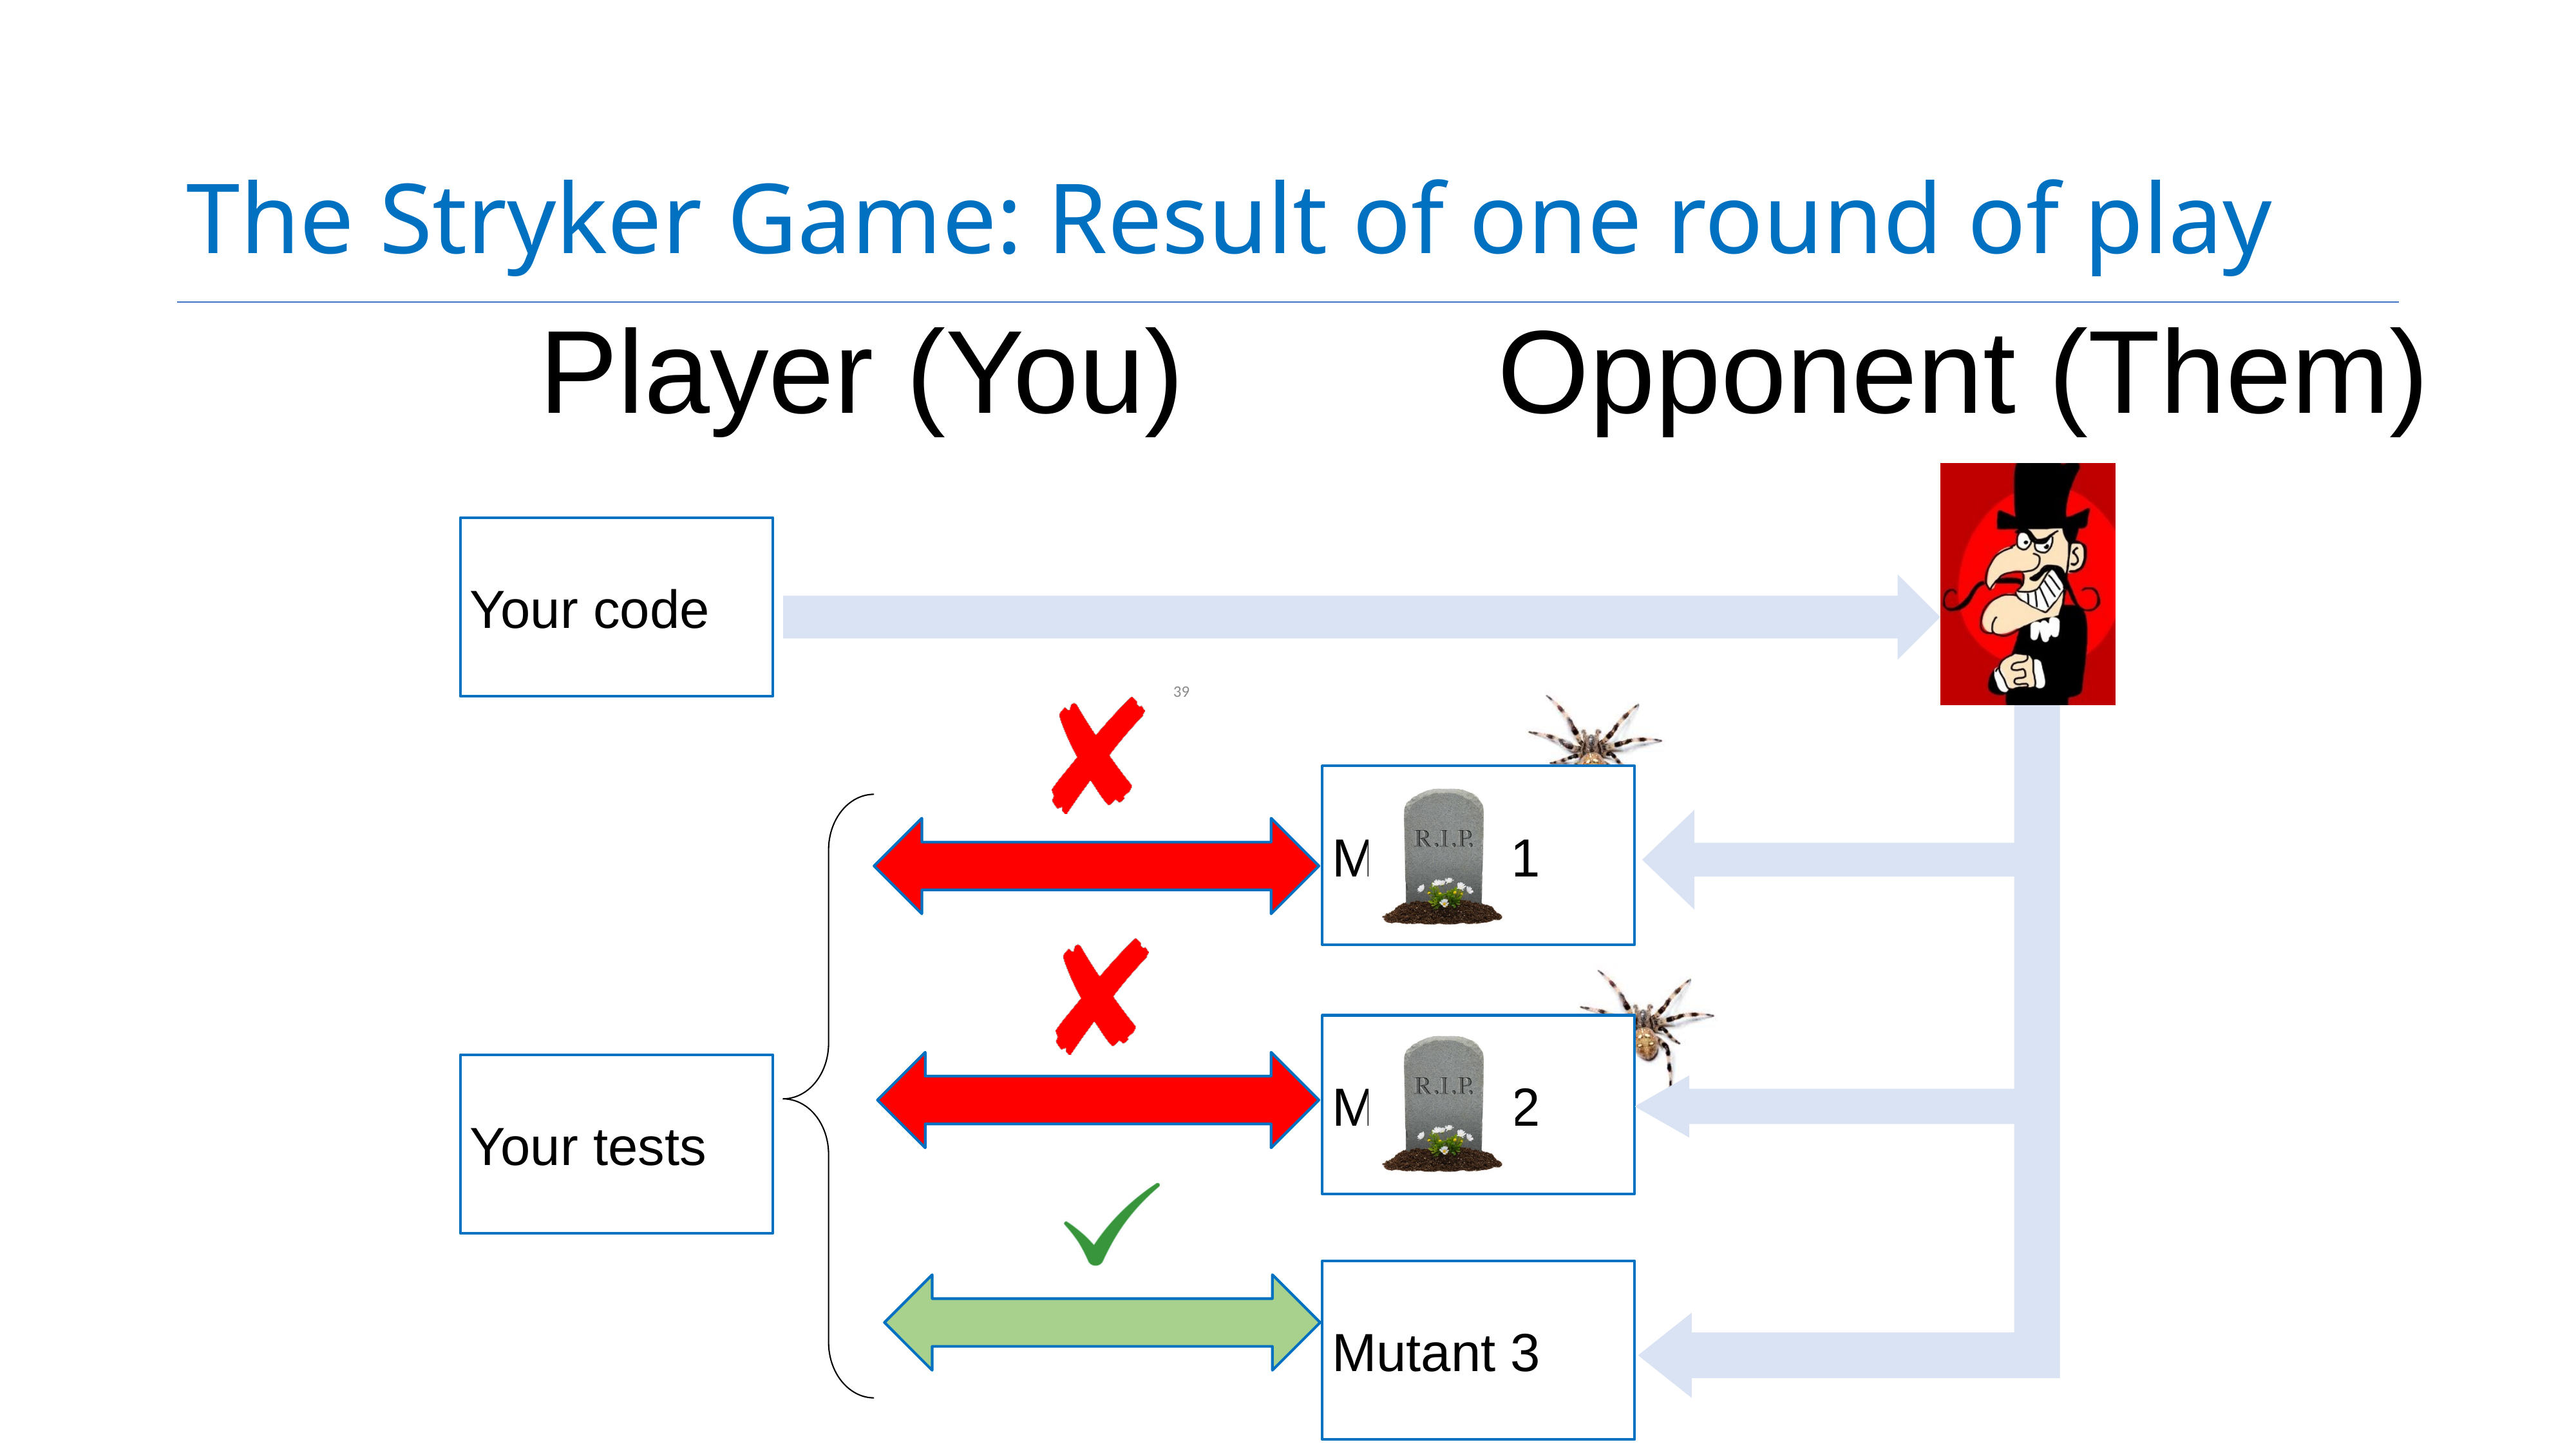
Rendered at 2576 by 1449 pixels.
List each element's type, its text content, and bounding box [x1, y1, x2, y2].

text_box [1636, 706, 2061, 1399]
text_box [1633, 706, 2058, 1139]
text_box Your code [459, 516, 774, 697]
picture [1055, 938, 1149, 1055]
picture [1030, 1158, 1175, 1290]
title The Stryker Game: Result of one round of play [176, 3, 2400, 285]
text_box Mutant 3 [1321, 1260, 1636, 1441]
text_box Player (You) [518, 268, 714, 464]
text_box Mutant 2 [1321, 1014, 1636, 1195]
picture [1540, 951, 1750, 1102]
text_box [782, 793, 875, 1399]
picture [1368, 1019, 1515, 1189]
text_box Mutant 1 [1321, 764, 1636, 946]
text_box [782, 573, 1940, 661]
picture [1940, 463, 2116, 706]
text_box [876, 1051, 1321, 1150]
text_box [1640, 827, 2012, 911]
picture [1368, 676, 1698, 941]
text_box [873, 817, 1321, 915]
picture [1051, 697, 1145, 814]
text_box Your tests [459, 1054, 774, 1235]
text_box [883, 1273, 1322, 1372]
text_box Opponent (Them) [1477, 268, 1673, 464]
slide_number 39 [908, 670, 1201, 712]
